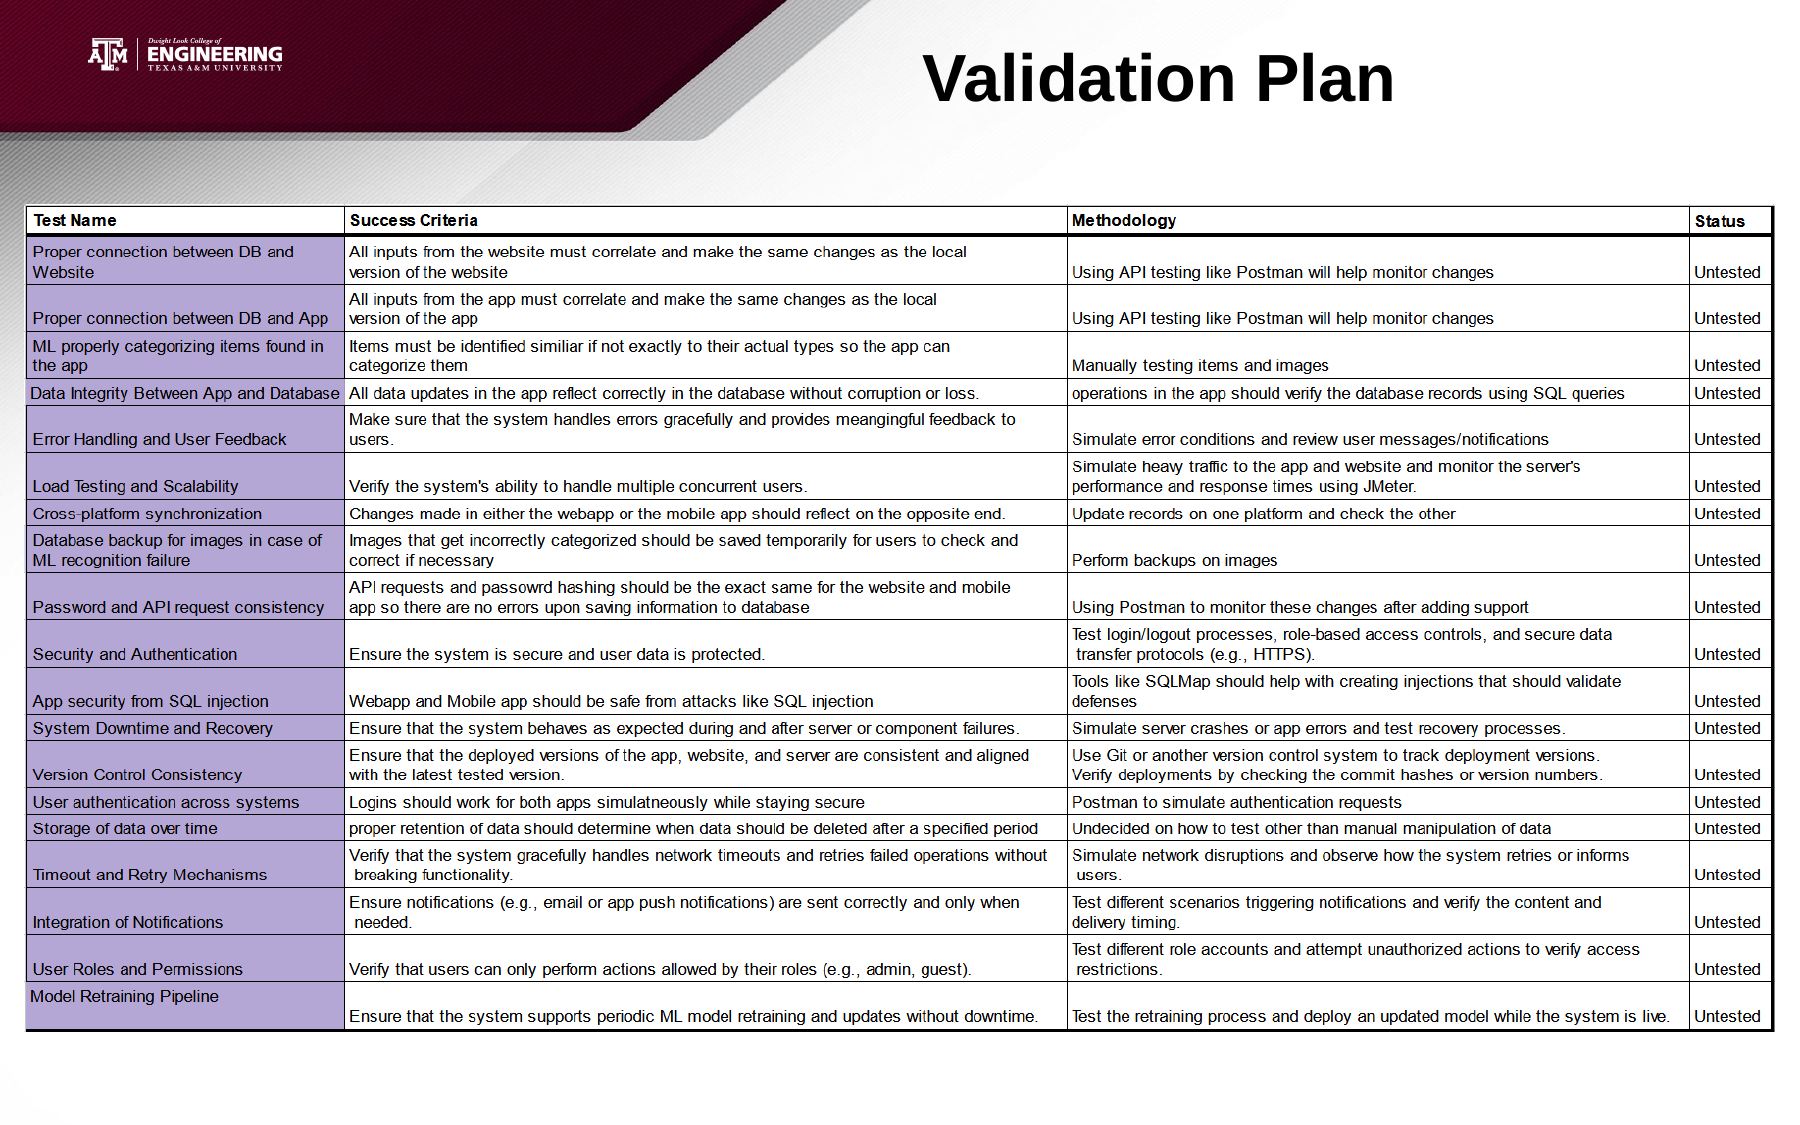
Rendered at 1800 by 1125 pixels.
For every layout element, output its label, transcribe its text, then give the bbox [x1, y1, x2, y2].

title Validation Plan [349, 9, 1800, 141]
picture [0, 0, 1800, 1125]
